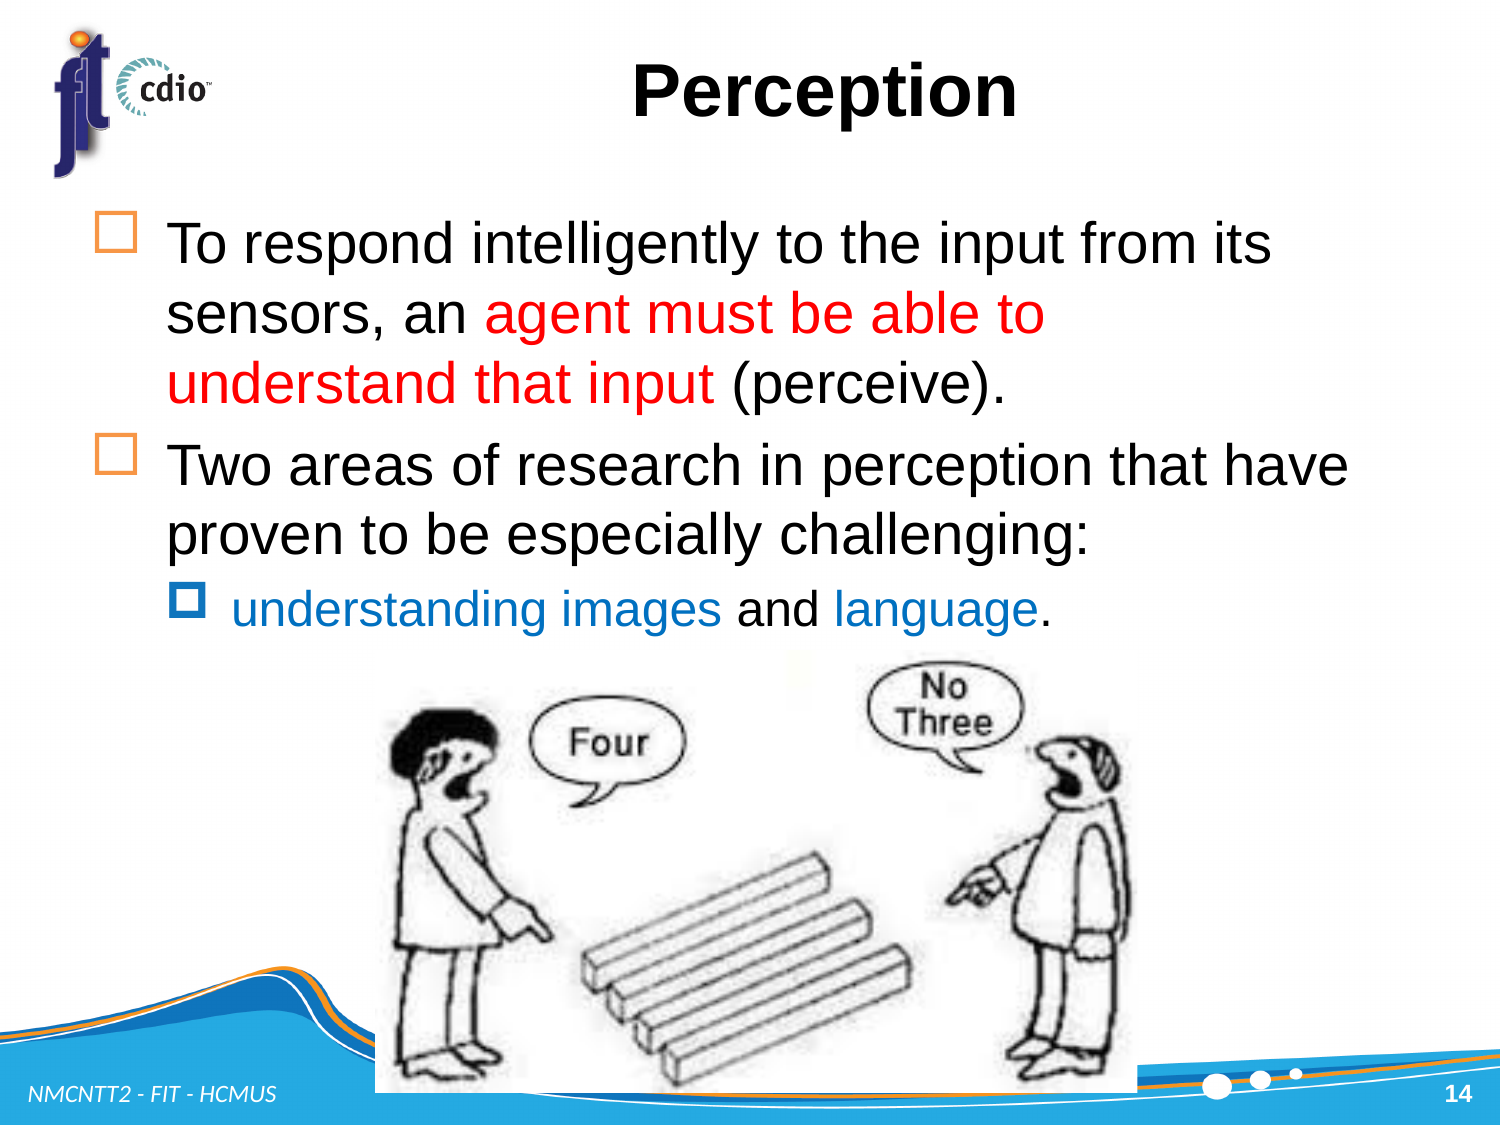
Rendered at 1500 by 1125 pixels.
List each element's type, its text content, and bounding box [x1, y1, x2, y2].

picture [0, 0, 1500, 1125]
slide_number 14 [1137, 1062, 1488, 1123]
title Perception [226, 6, 1425, 166]
footer NMCNTT2 - FIT - HCMUS [12, 1062, 488, 1123]
list To respond intelligently to the input from its sensors, an agent must be able to understand that input (perceive). Two areas of research in perception that have proven to be especially challenging: understanding images and language. [75, 197, 1425, 977]
